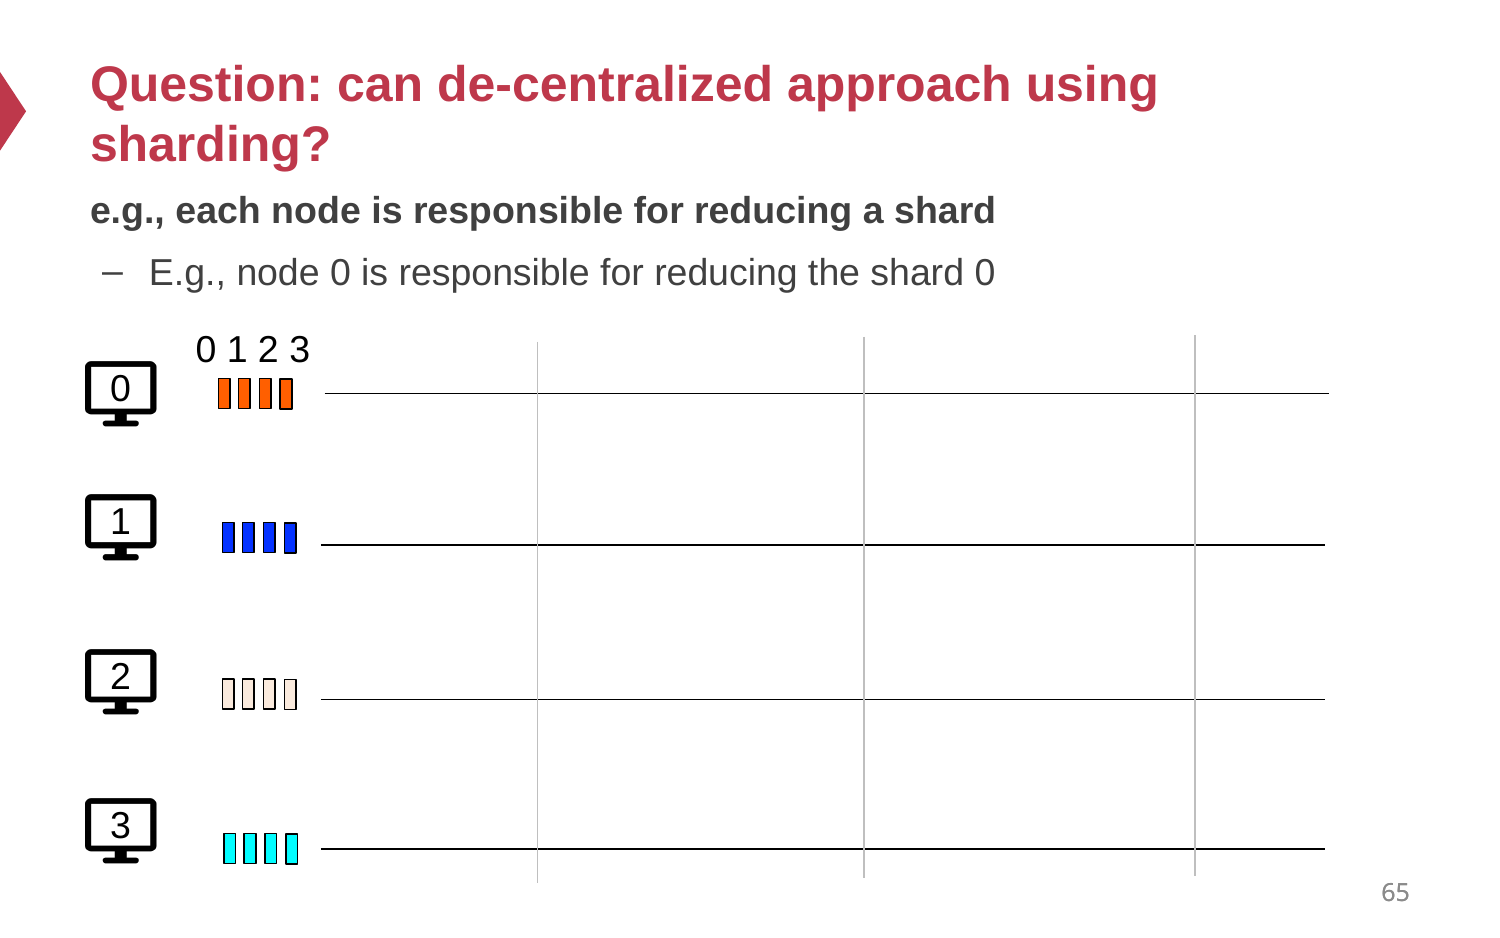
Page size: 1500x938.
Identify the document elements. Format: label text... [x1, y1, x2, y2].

text_box 0 1 2 3 [180, 317, 331, 377]
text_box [73, 634, 169, 730]
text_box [222, 678, 297, 710]
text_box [218, 378, 293, 410]
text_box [73, 346, 169, 442]
list e.g., each node is responsible for reducing a shard E.g., node 0 is responsible for reducing the shard 0 [75, 169, 1425, 789]
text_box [223, 833, 298, 865]
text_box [222, 522, 297, 554]
title Question: can de-centralized approach using sharding? [75, 37, 1425, 169]
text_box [73, 479, 169, 575]
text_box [73, 783, 169, 879]
text_box 65 [1074, 868, 1425, 919]
